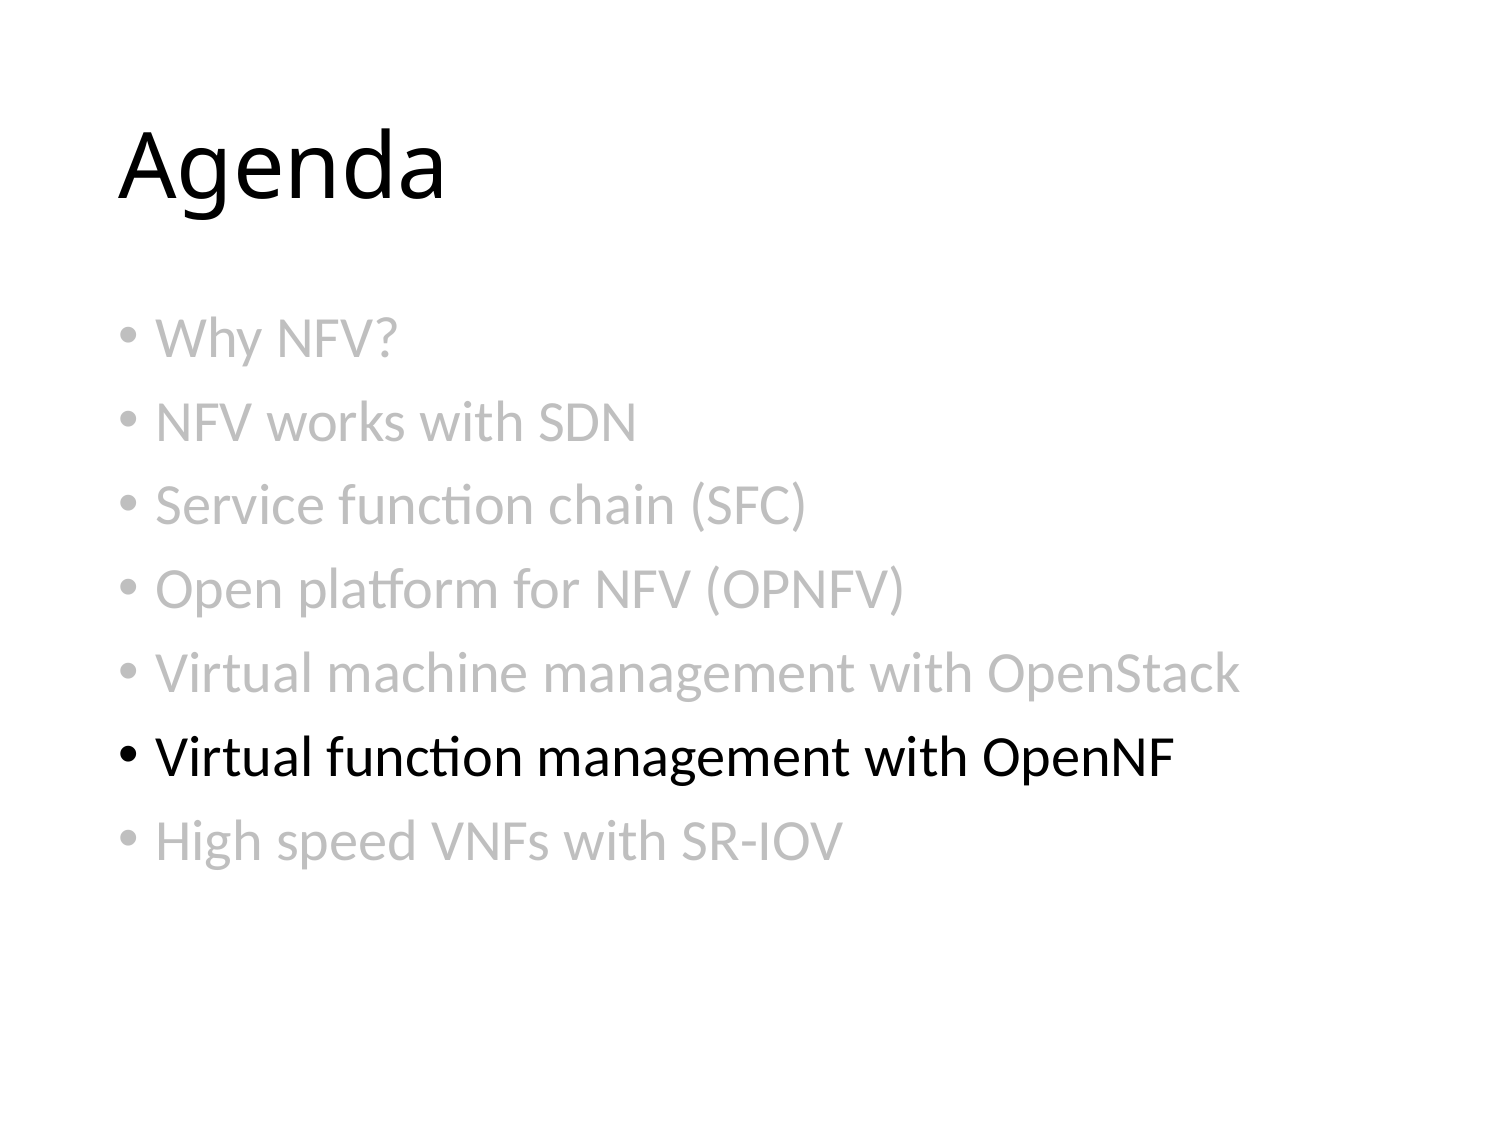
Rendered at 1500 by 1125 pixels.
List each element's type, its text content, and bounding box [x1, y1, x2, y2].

title Agenda [103, 59, 1397, 278]
list Why NFV? NFV works with SDN Service function chain (SFC) Open platform for NFV (OPNFV) Virtual machine management with OpenStack Virtual function management with OpenNF High speed VNFs with SR-IOV [103, 299, 1397, 1014]
